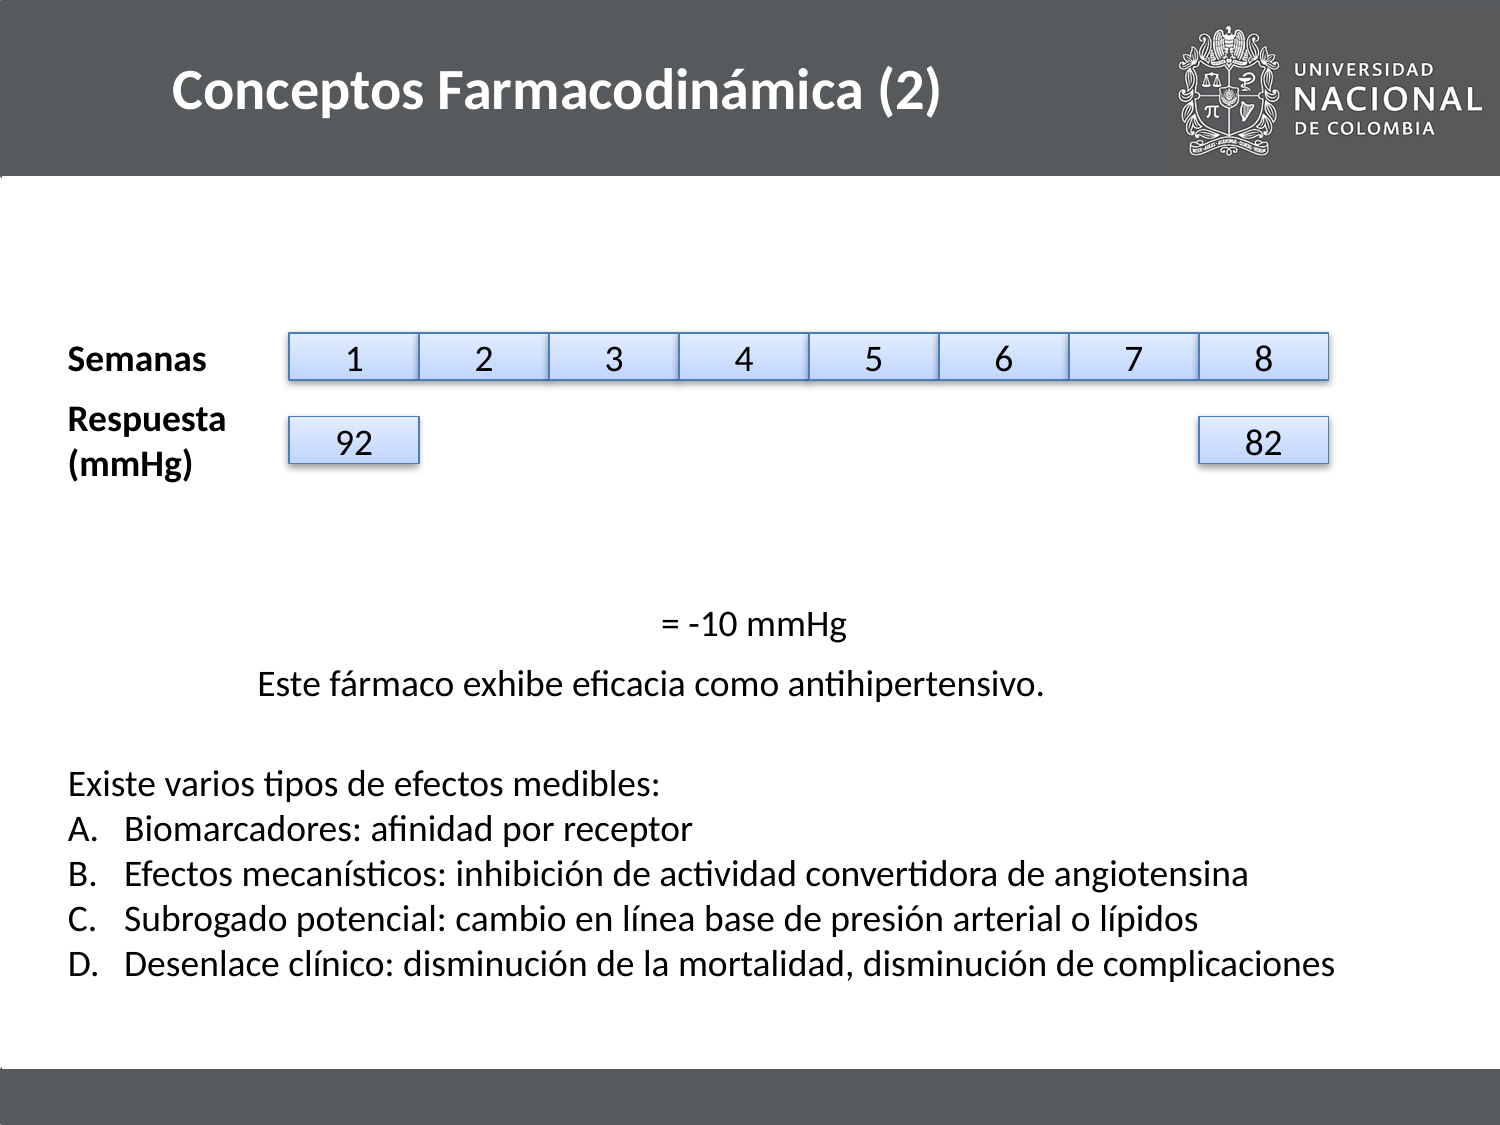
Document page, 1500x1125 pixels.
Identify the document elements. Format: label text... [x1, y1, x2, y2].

text_box 7 [1068, 332, 1196, 381]
text_box 1 [288, 332, 416, 381]
text_box 8 [1198, 332, 1329, 381]
text_box 4 [678, 332, 806, 381]
picture [0, 0, 1500, 1125]
text_box Respuesta (mmHg) [53, 386, 266, 492]
text_box 82 [1198, 416, 1329, 464]
text_box Este fármaco exhibe eficacia como antihipertensivo. [242, 651, 1111, 712]
text_box 2 [418, 332, 546, 381]
text_box Existe varios tipos de efectos medibles: Biomarcadores: afinidad por receptor Efectos mecanísticos: inhibición de actividad convertidora de angiotensina Subrogado potencial: cambio en línea base de presión arterial o lípidos Desenlace clínico: disminución de la mortalidad, disminución de complicaciones [53, 751, 1388, 992]
text_box 92 [288, 416, 420, 464]
text_box 3 [548, 332, 676, 381]
text_box 5 [808, 332, 936, 381]
text_box Semanas [53, 326, 266, 386]
text_box 6 [938, 332, 1066, 381]
title Conceptos Farmacodinámica (2) [0, 0, 1117, 173]
